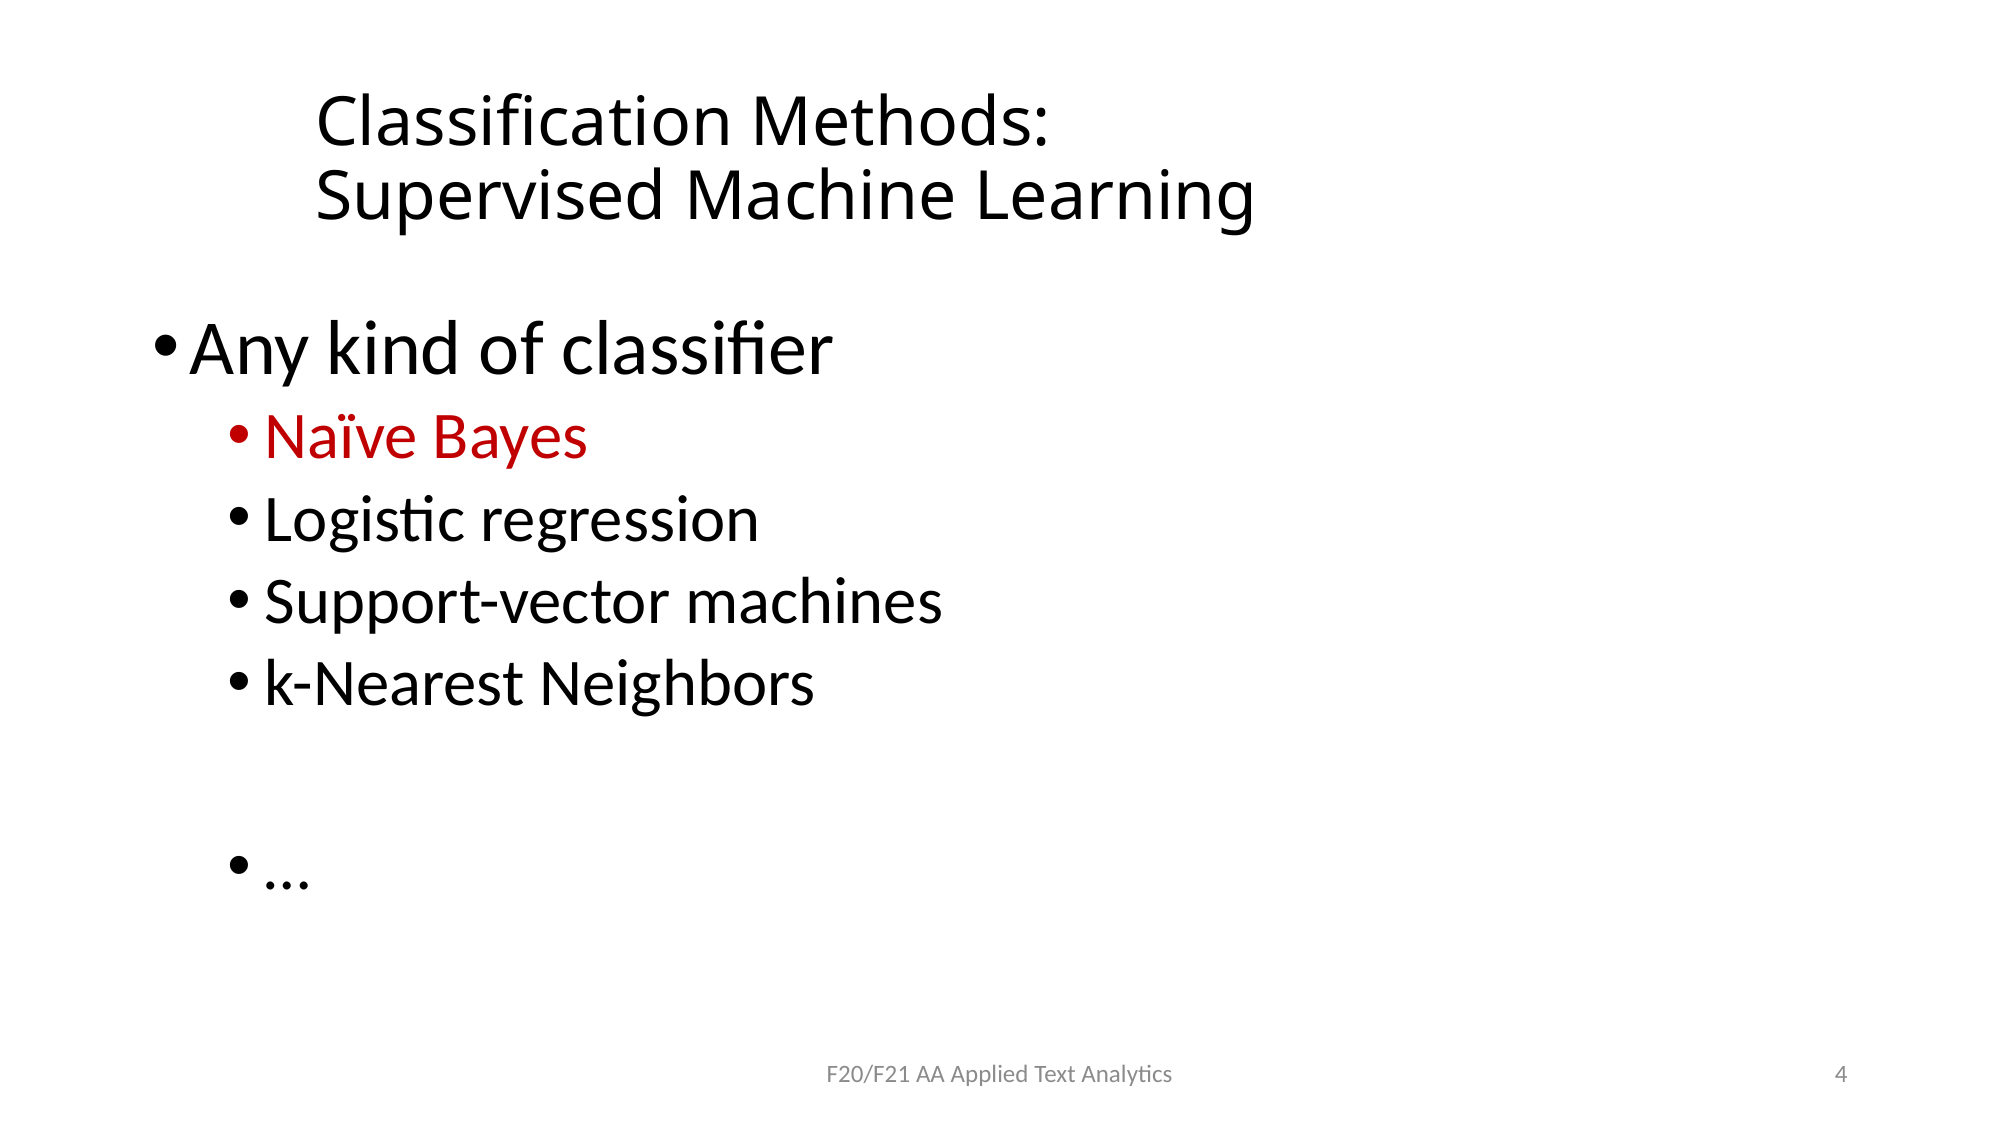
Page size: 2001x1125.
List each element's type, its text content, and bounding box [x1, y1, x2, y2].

title Classification Methods: Supervised Machine Learning [300, 79, 1934, 242]
slide_number 4 [1412, 1042, 1863, 1103]
footer F20/F21 AA Applied Text Analytics [662, 1042, 1338, 1103]
list Any kind of classifier Naïve Bayes Logistic regression Support-vector machines k-Nearest Neighbors … [137, 299, 1863, 1014]
